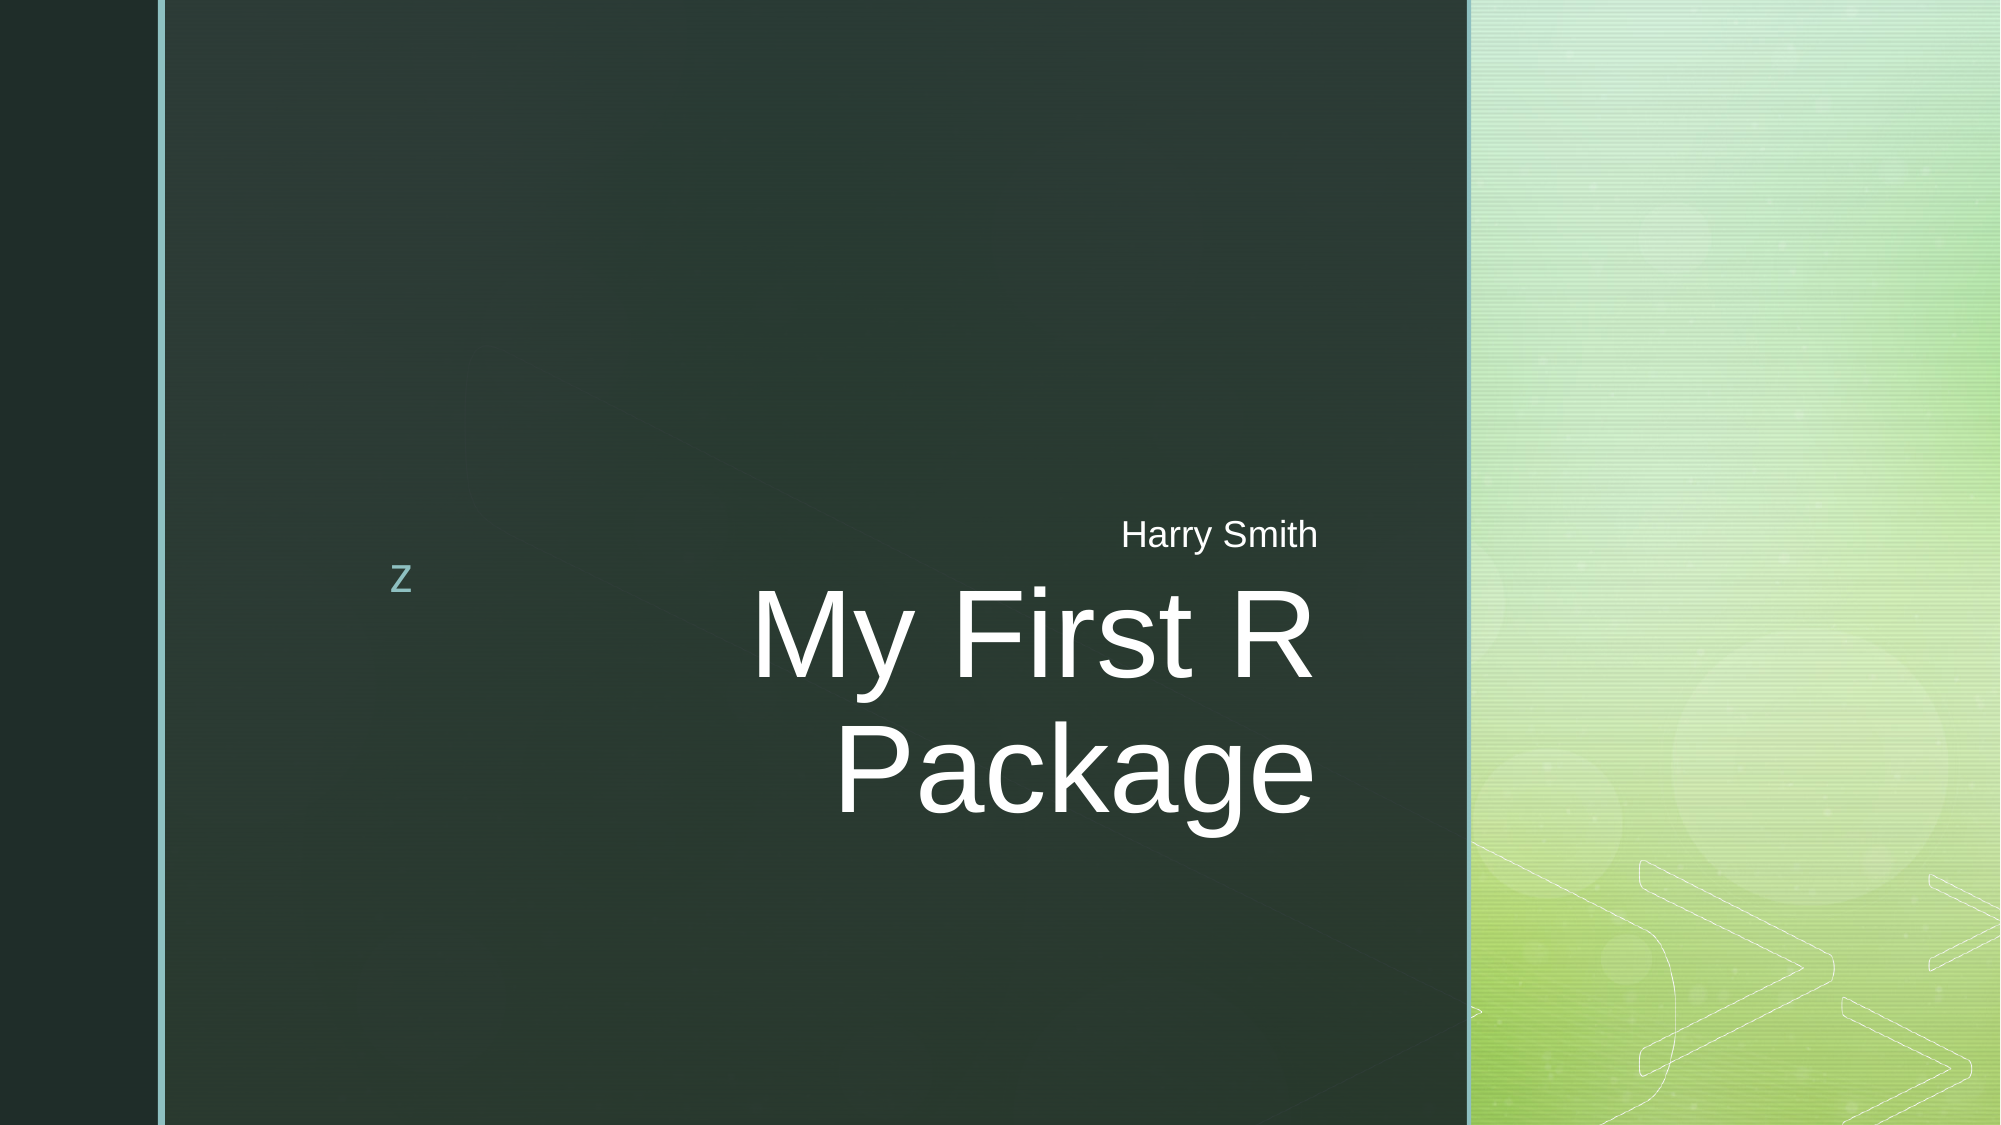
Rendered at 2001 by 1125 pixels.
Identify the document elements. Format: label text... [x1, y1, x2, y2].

title My First R Package [428, 562, 1334, 935]
subtitle Harry Smith [454, 372, 1334, 563]
picture [1472, 0, 2001, 1125]
